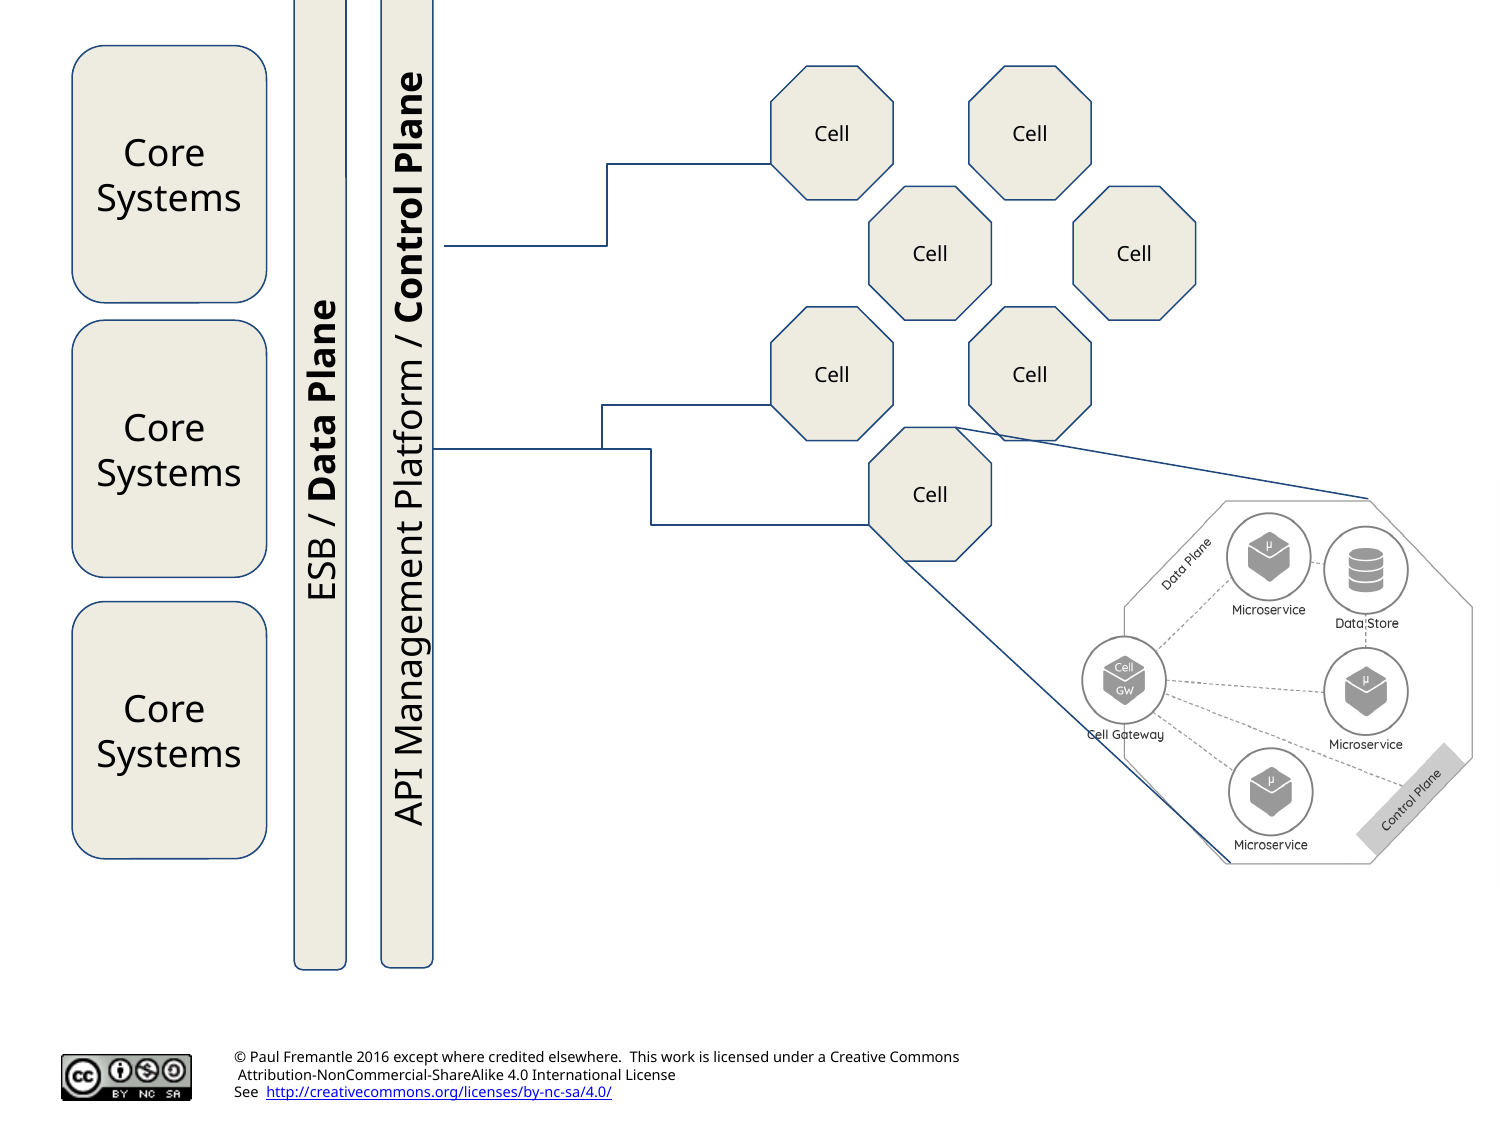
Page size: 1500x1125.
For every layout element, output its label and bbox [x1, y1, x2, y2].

text_box [71, 43, 1500, 889]
picture [61, 1054, 192, 1101]
